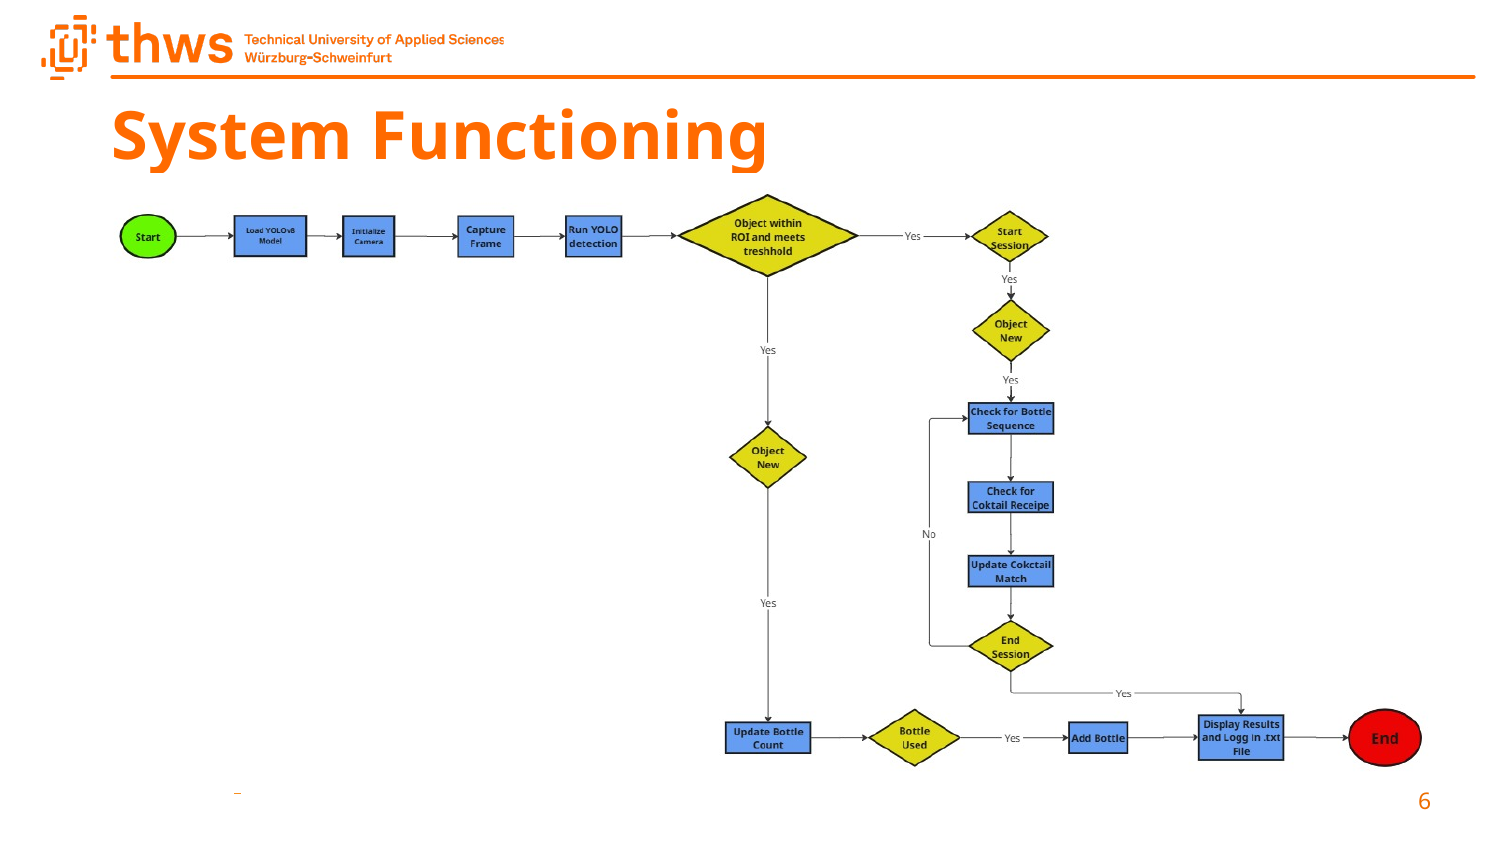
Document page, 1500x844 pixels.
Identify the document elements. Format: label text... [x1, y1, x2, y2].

picture [54, 173, 1461, 791]
slide_number 6 [1380, 791, 1447, 807]
title System Functioning [96, 91, 1176, 173]
